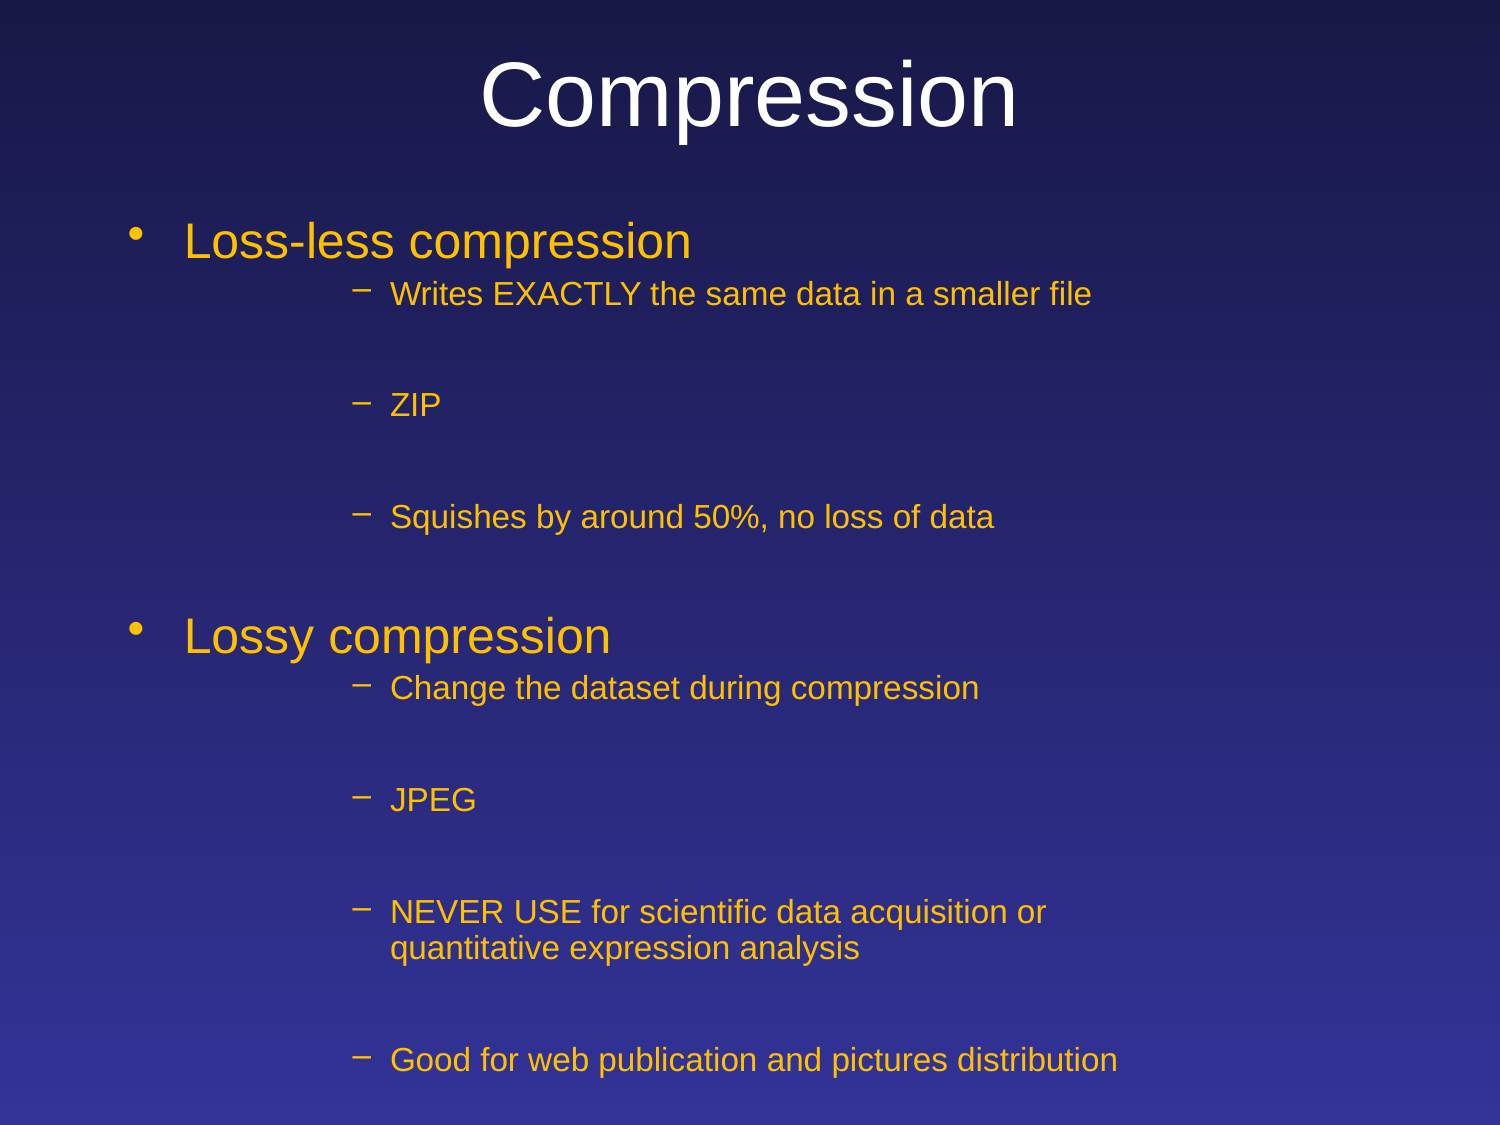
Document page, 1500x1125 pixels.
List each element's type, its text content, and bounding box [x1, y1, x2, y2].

list Loss-less compression Writes EXACTLY the same data in a smaller file ZIP Squishes by around 50%, no loss of data Lossy compression Change the dataset during compression JPEG NEVER USE for scientific data acquisition or quantitative expression analysis Good for web publication and pictures distribution [112, 208, 1211, 730]
title Compression [112, 0, 1388, 184]
